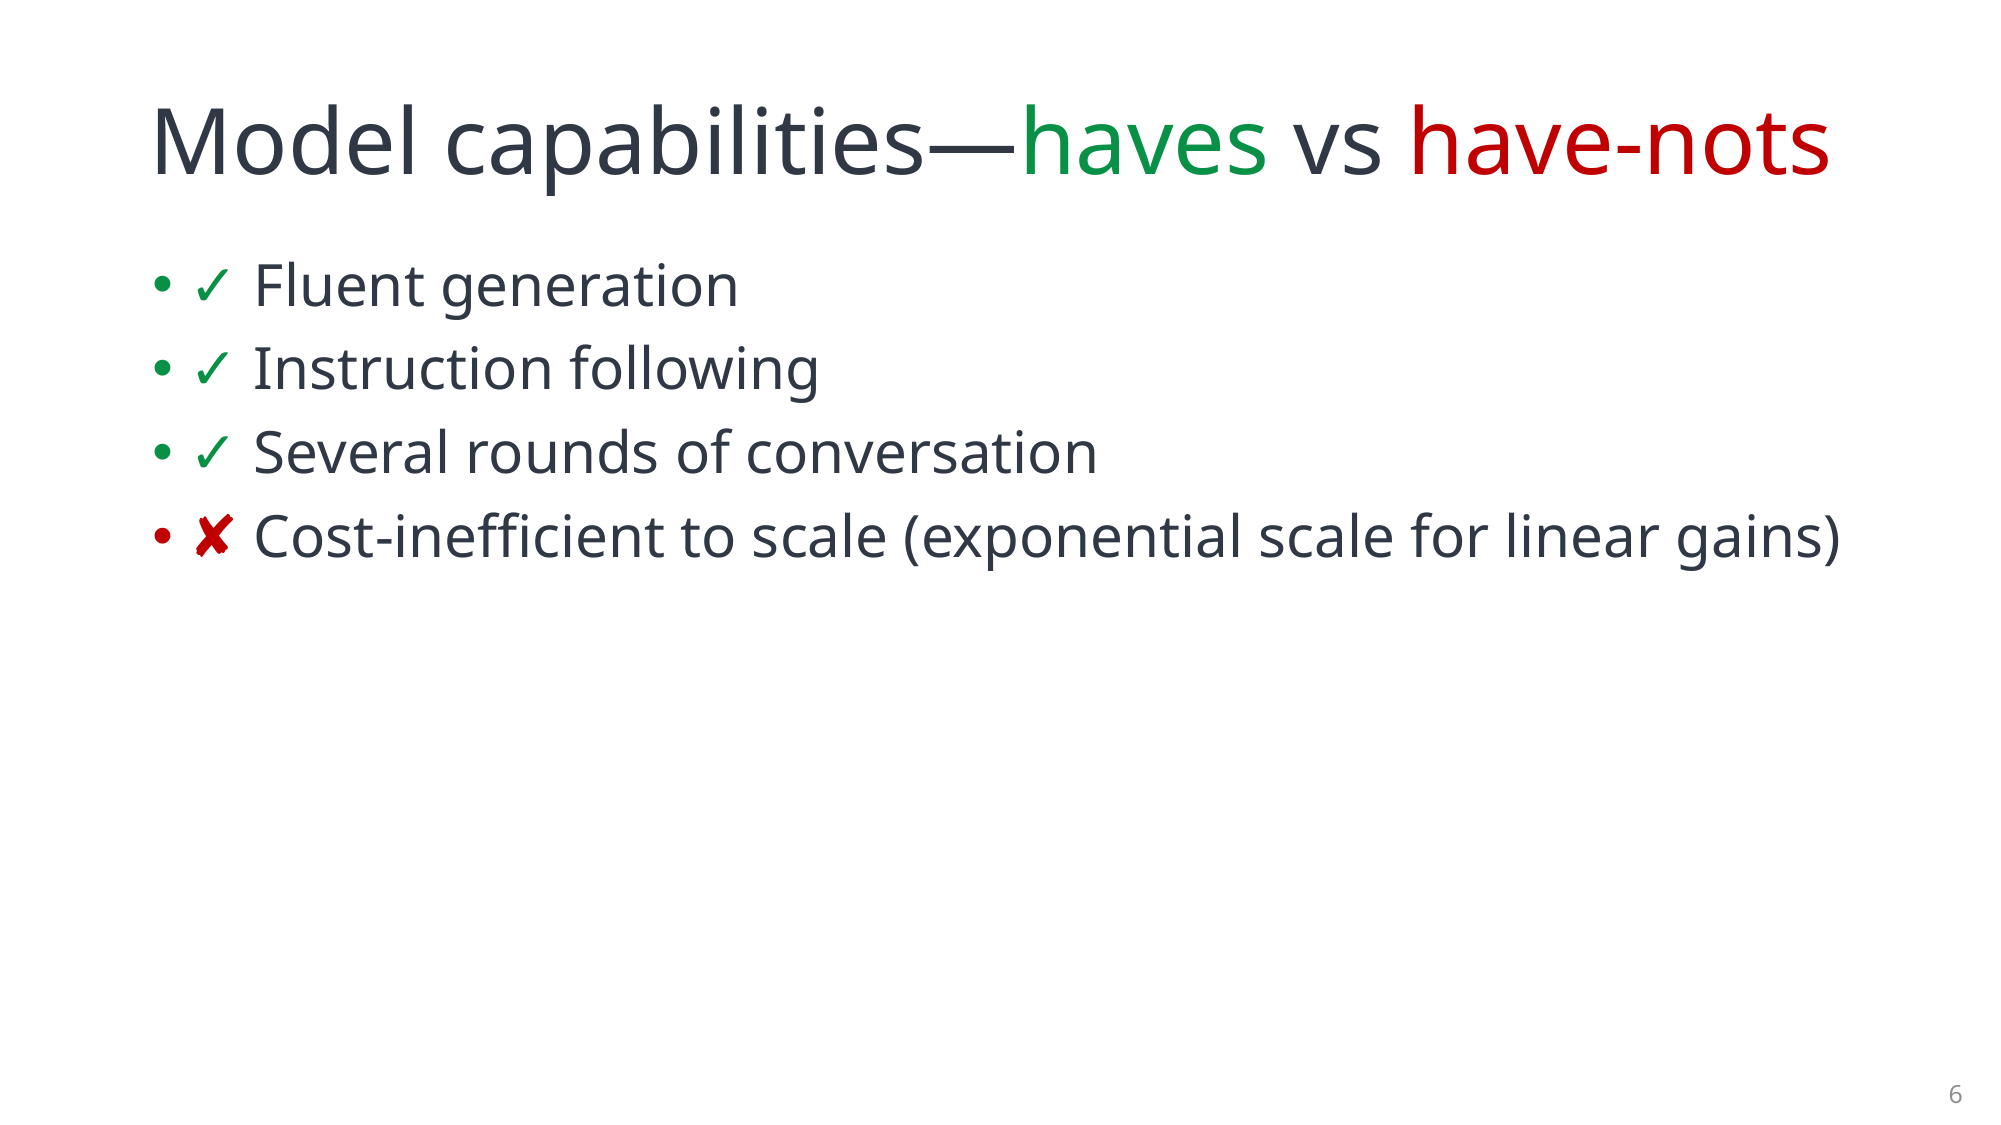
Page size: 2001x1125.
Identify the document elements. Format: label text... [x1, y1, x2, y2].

title Model capabilities—haves vs have-nots [32, 62, 1974, 228]
list ✓ Fluent generation ✓ Instruction following ✓ Several rounds of conversation ✘ Cost-inefficient to scale (exponential scale for linear gains) [137, 248, 1955, 1014]
slide_number 6 [1912, 1065, 2000, 1125]
